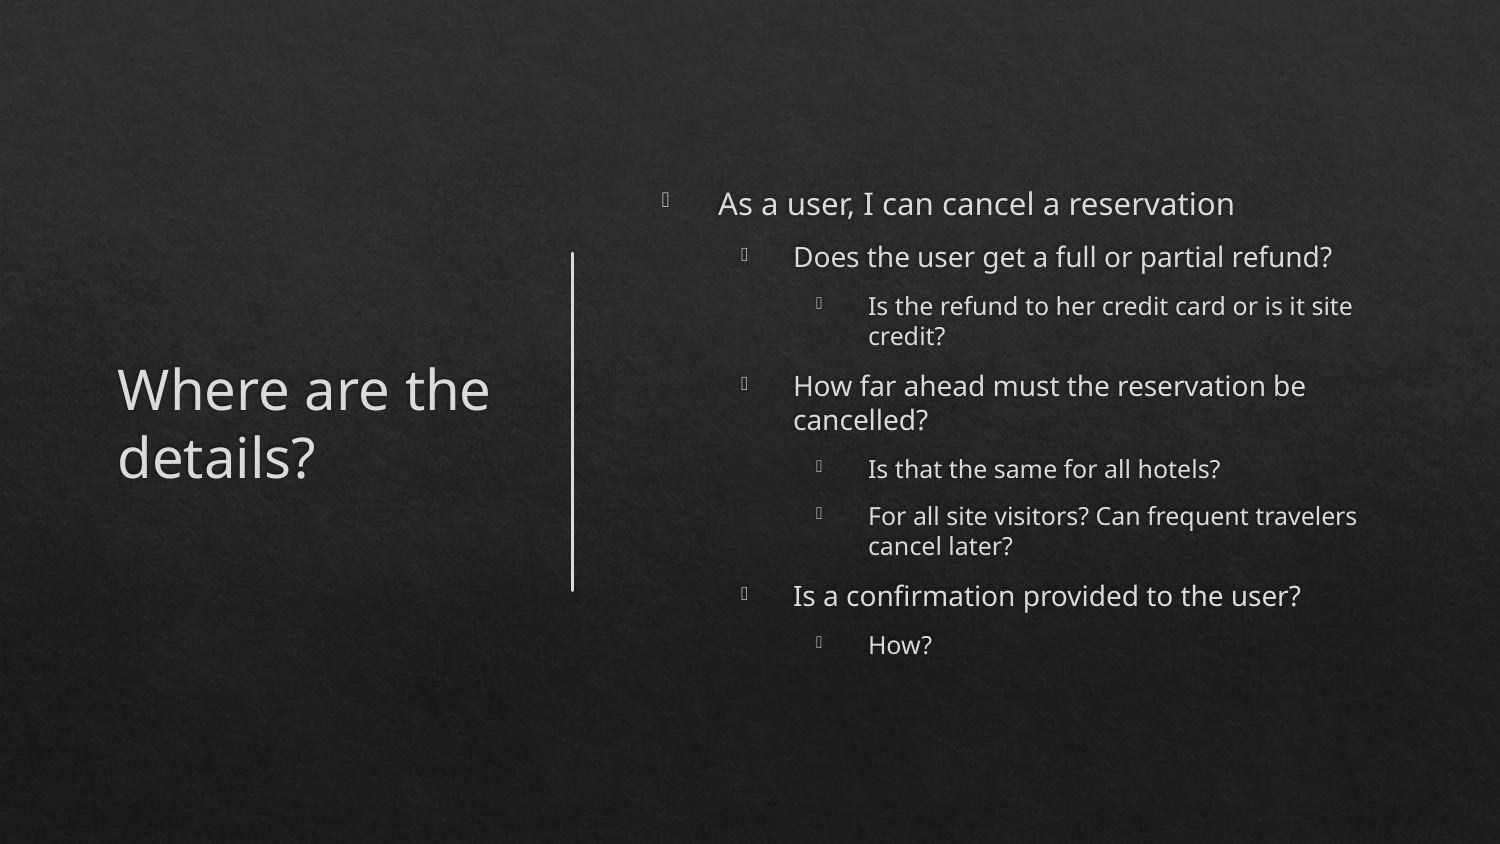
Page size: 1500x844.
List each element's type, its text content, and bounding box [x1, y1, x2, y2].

list As a user, I can cancel a reservation Does the user get a full or partial refund? Is the refund to her credit card or is it site credit? How far ahead must the reservation be cancelled? Is that the same for all hotels? For all site visitors? Can frequent travelers cancel later? Is a confirmation provided to the user? How? [628, 137, 1397, 707]
text_box [0, 0, 1500, 844]
title Where are the details? [102, 137, 532, 707]
